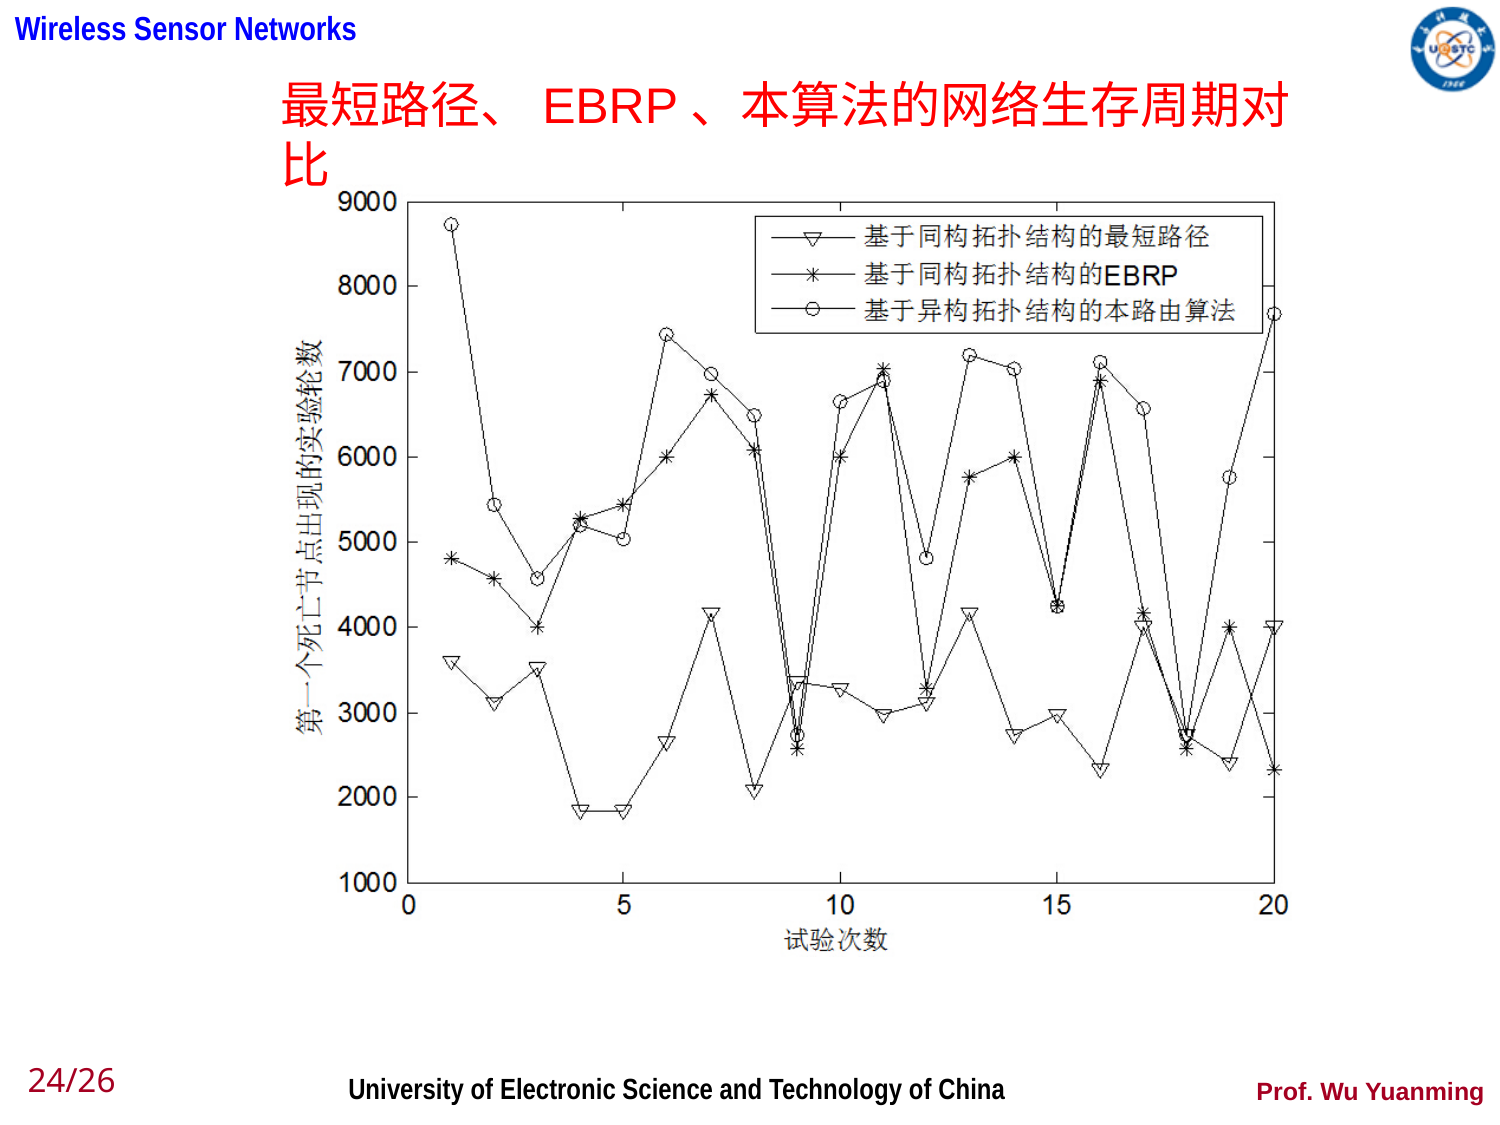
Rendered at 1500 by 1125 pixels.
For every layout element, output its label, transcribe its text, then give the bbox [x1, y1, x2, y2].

text_box 最短路径、EBRP、本算法的网络生存周期对比 [265, 66, 1353, 202]
slide_number 24/26 [12, 1054, 172, 1113]
picture [288, 184, 1294, 958]
picture [1406, 0, 1500, 96]
